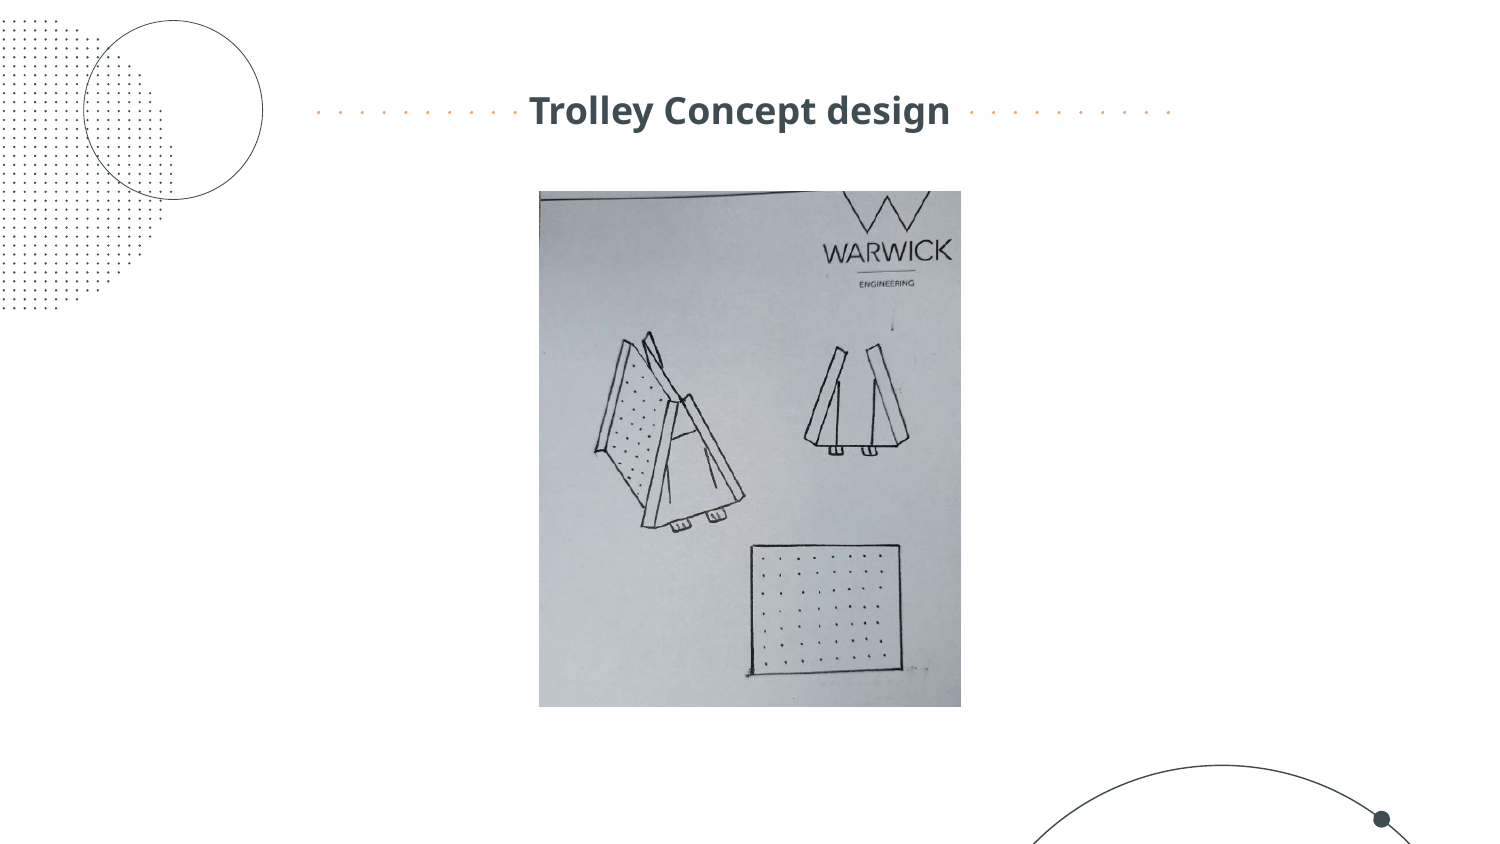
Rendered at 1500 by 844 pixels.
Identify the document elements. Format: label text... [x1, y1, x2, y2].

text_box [316, 110, 518, 115]
title Trolley Concept design [278, 71, 1222, 166]
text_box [969, 110, 1171, 115]
picture [538, 191, 961, 707]
